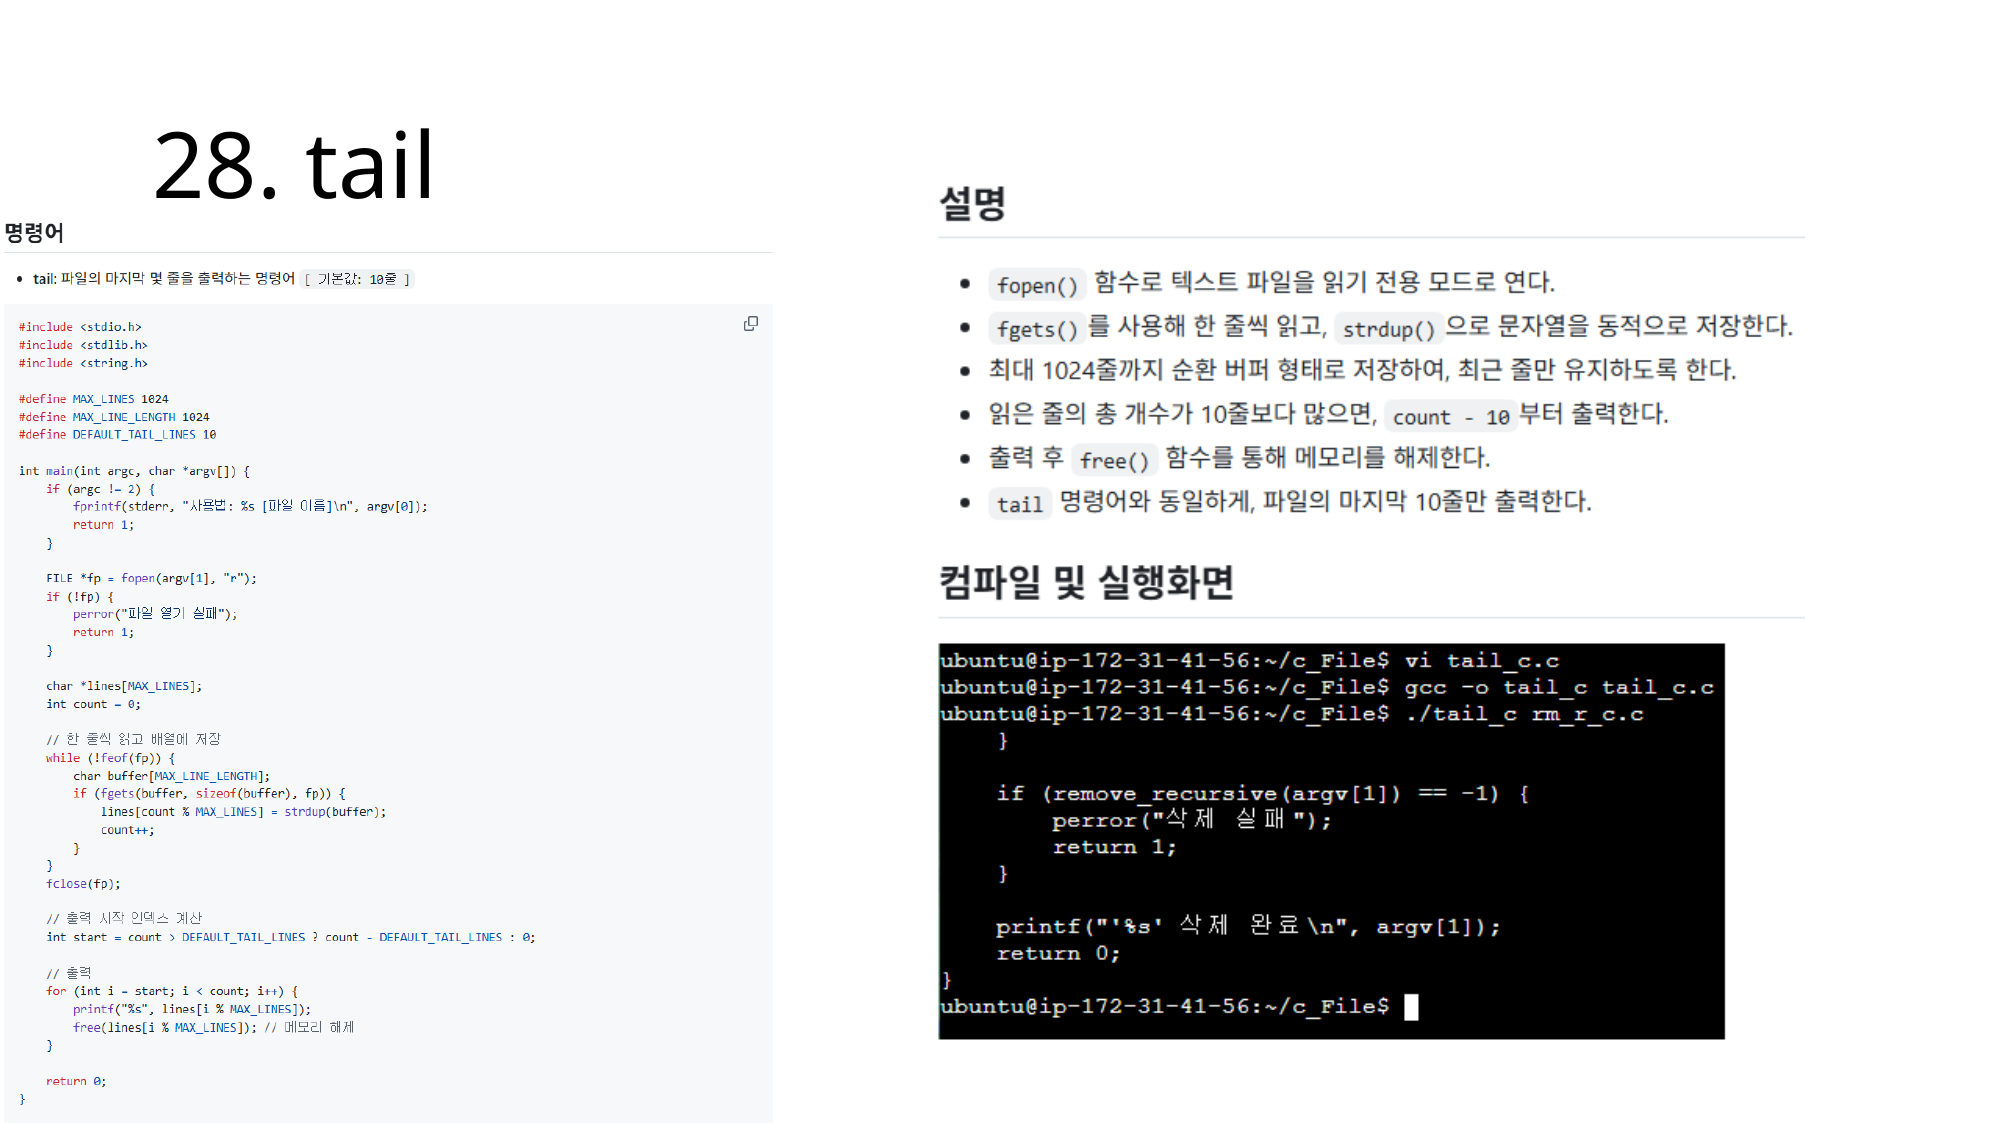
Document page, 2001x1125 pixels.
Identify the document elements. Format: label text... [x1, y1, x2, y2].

picture [934, 179, 1805, 1046]
picture [0, 213, 786, 1125]
title 28. tail [137, 59, 1863, 278]
